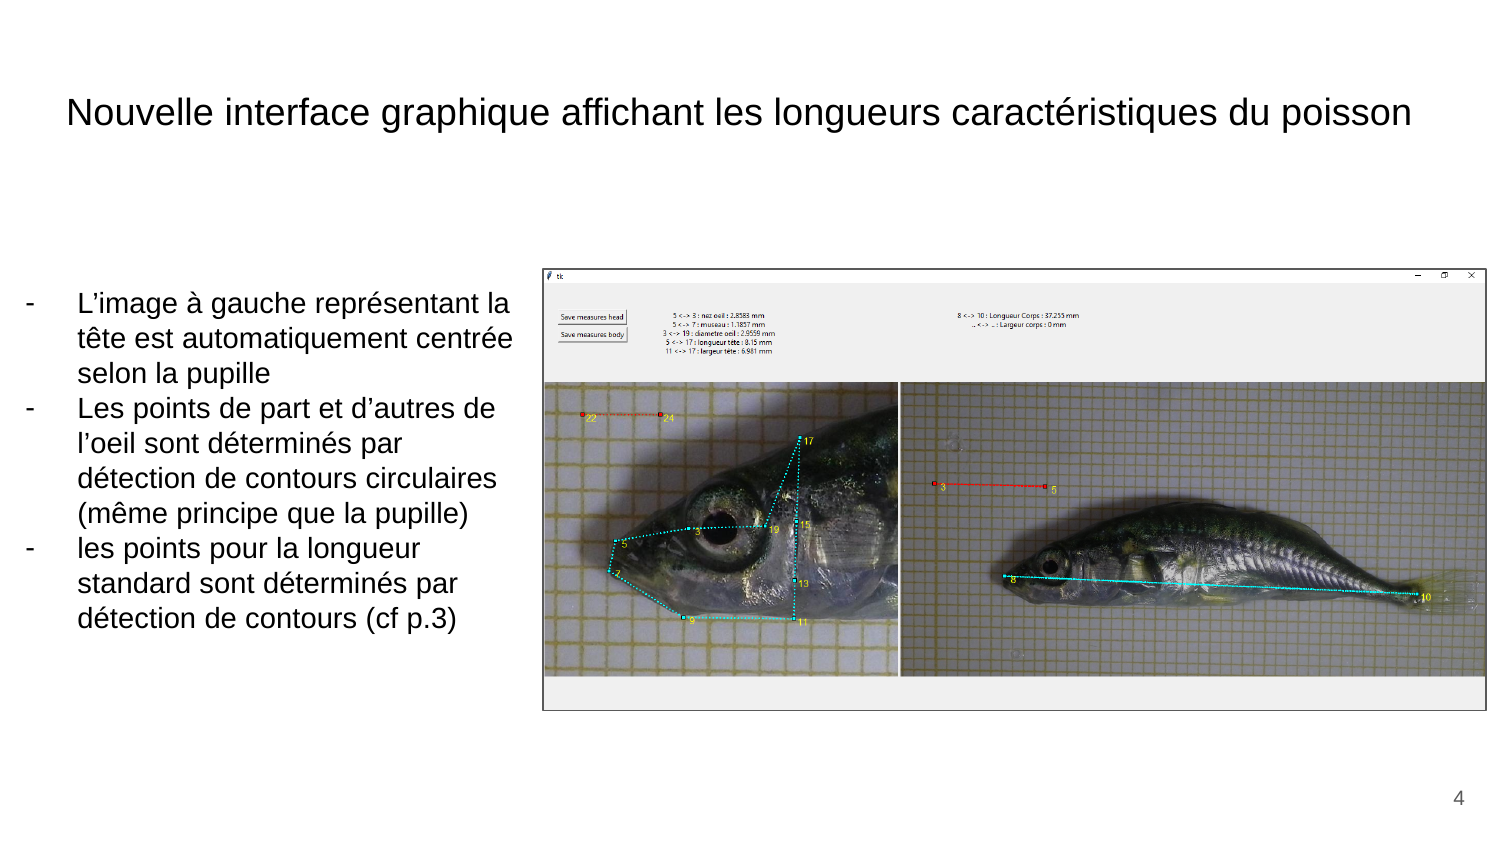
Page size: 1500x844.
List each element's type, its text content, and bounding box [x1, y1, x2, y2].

title Nouvelle interface graphique affichant les longueurs caractéristiques du poisson [51, 72, 1449, 167]
text_box L’image à gauche représentant la tête est automatiquement centrée selon la pupille Les points de part et d’autres de l’oeil sont déterminés par détection de contours circulaires (même principe que la pupille) les points pour la longueur standard sont déterminés par détection de contours (cf p.3) [0, 269, 532, 720]
picture [543, 269, 1486, 711]
slide_number ‹#› [1389, 764, 1480, 830]
